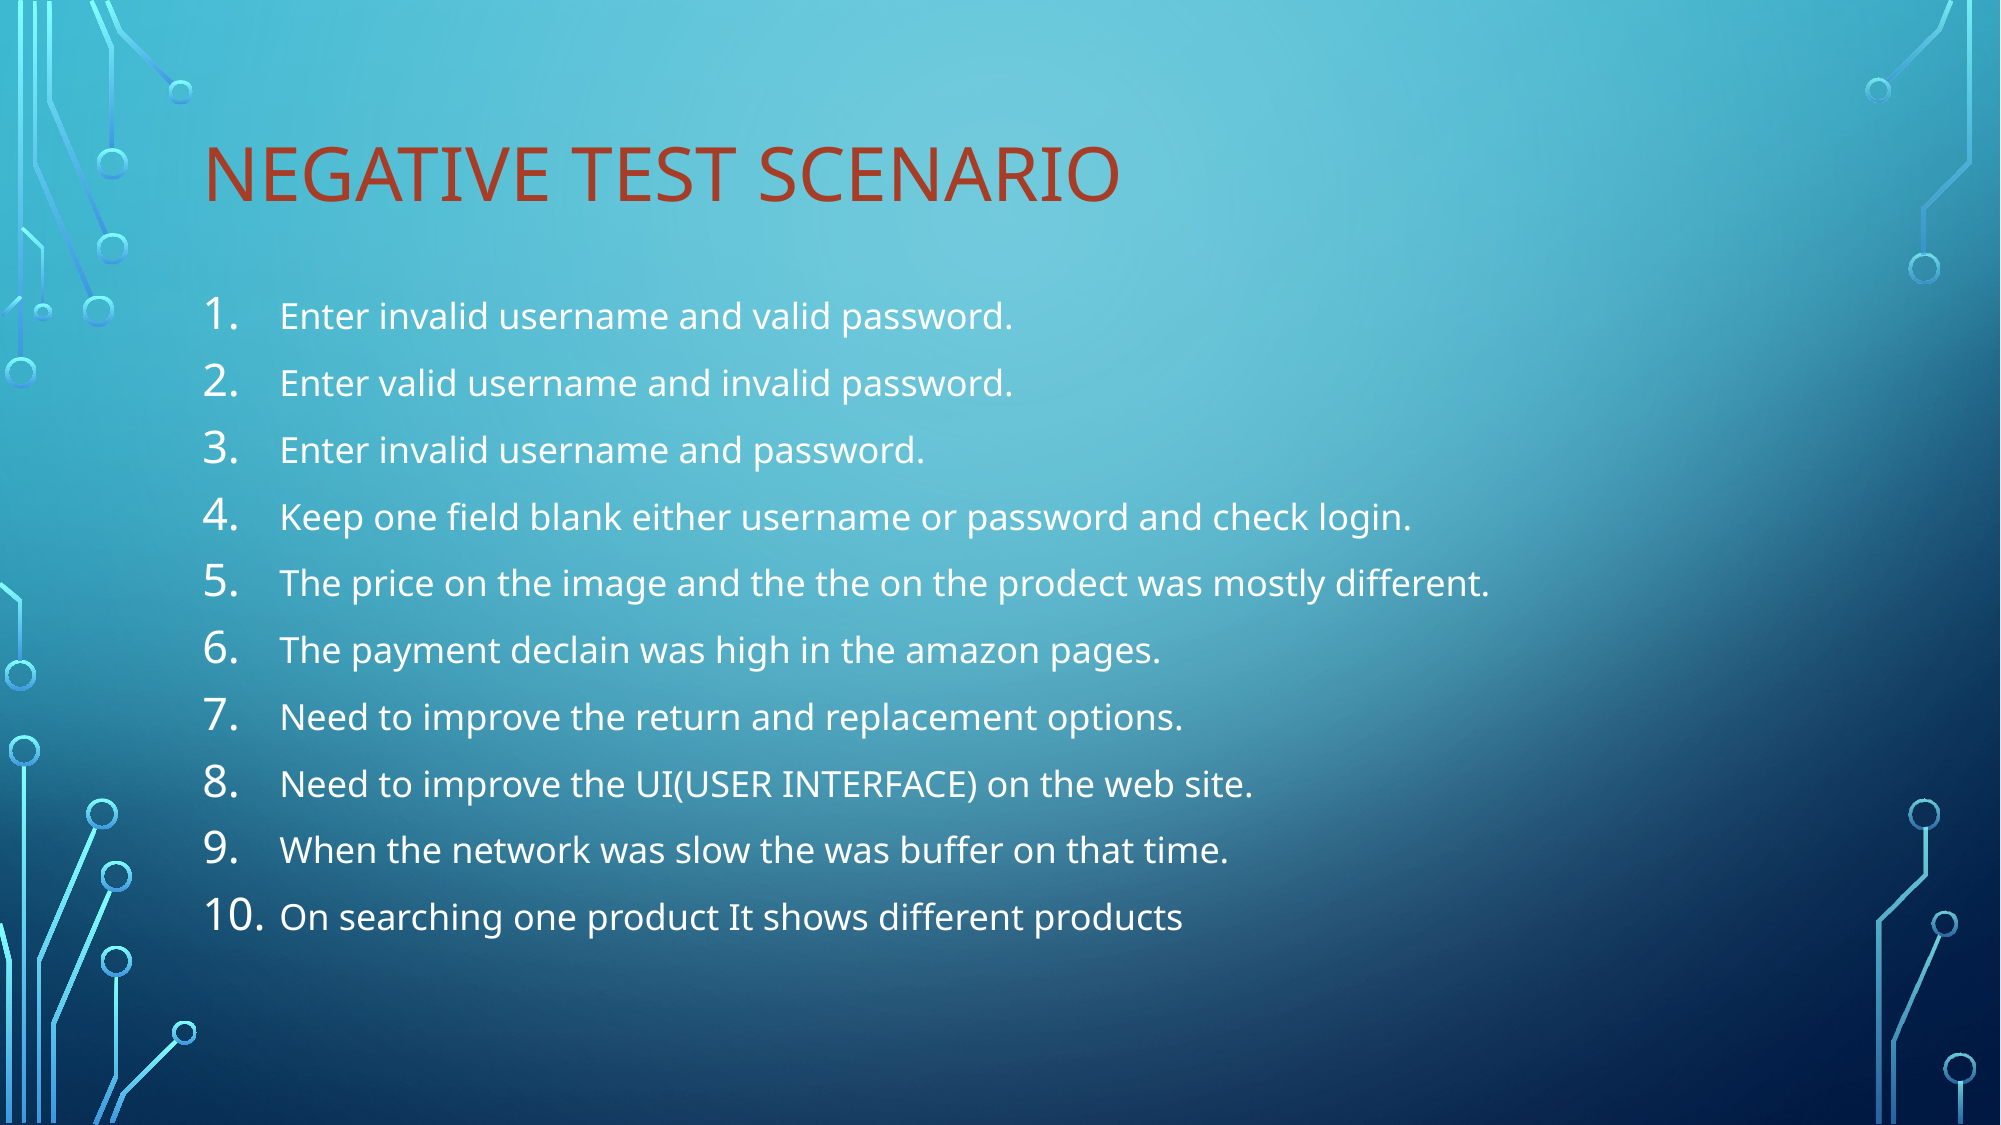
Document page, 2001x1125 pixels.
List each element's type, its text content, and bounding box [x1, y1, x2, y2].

title Negative test scenario [187, 101, 1813, 277]
list Enter invalid username and valid password. Enter valid username and invalid password. Enter invalid username and password. Keep one field blank either username or password and check login. The price on the image and the the on the prodect was mostly different. The payment declain was high in the amazon pages. Need to improve the return and replacement options. Need to improve the UI(USER INTERFACE) on the web site. When the network was slow the was buffer on that time. On searching one product It shows different products [187, 277, 1813, 950]
